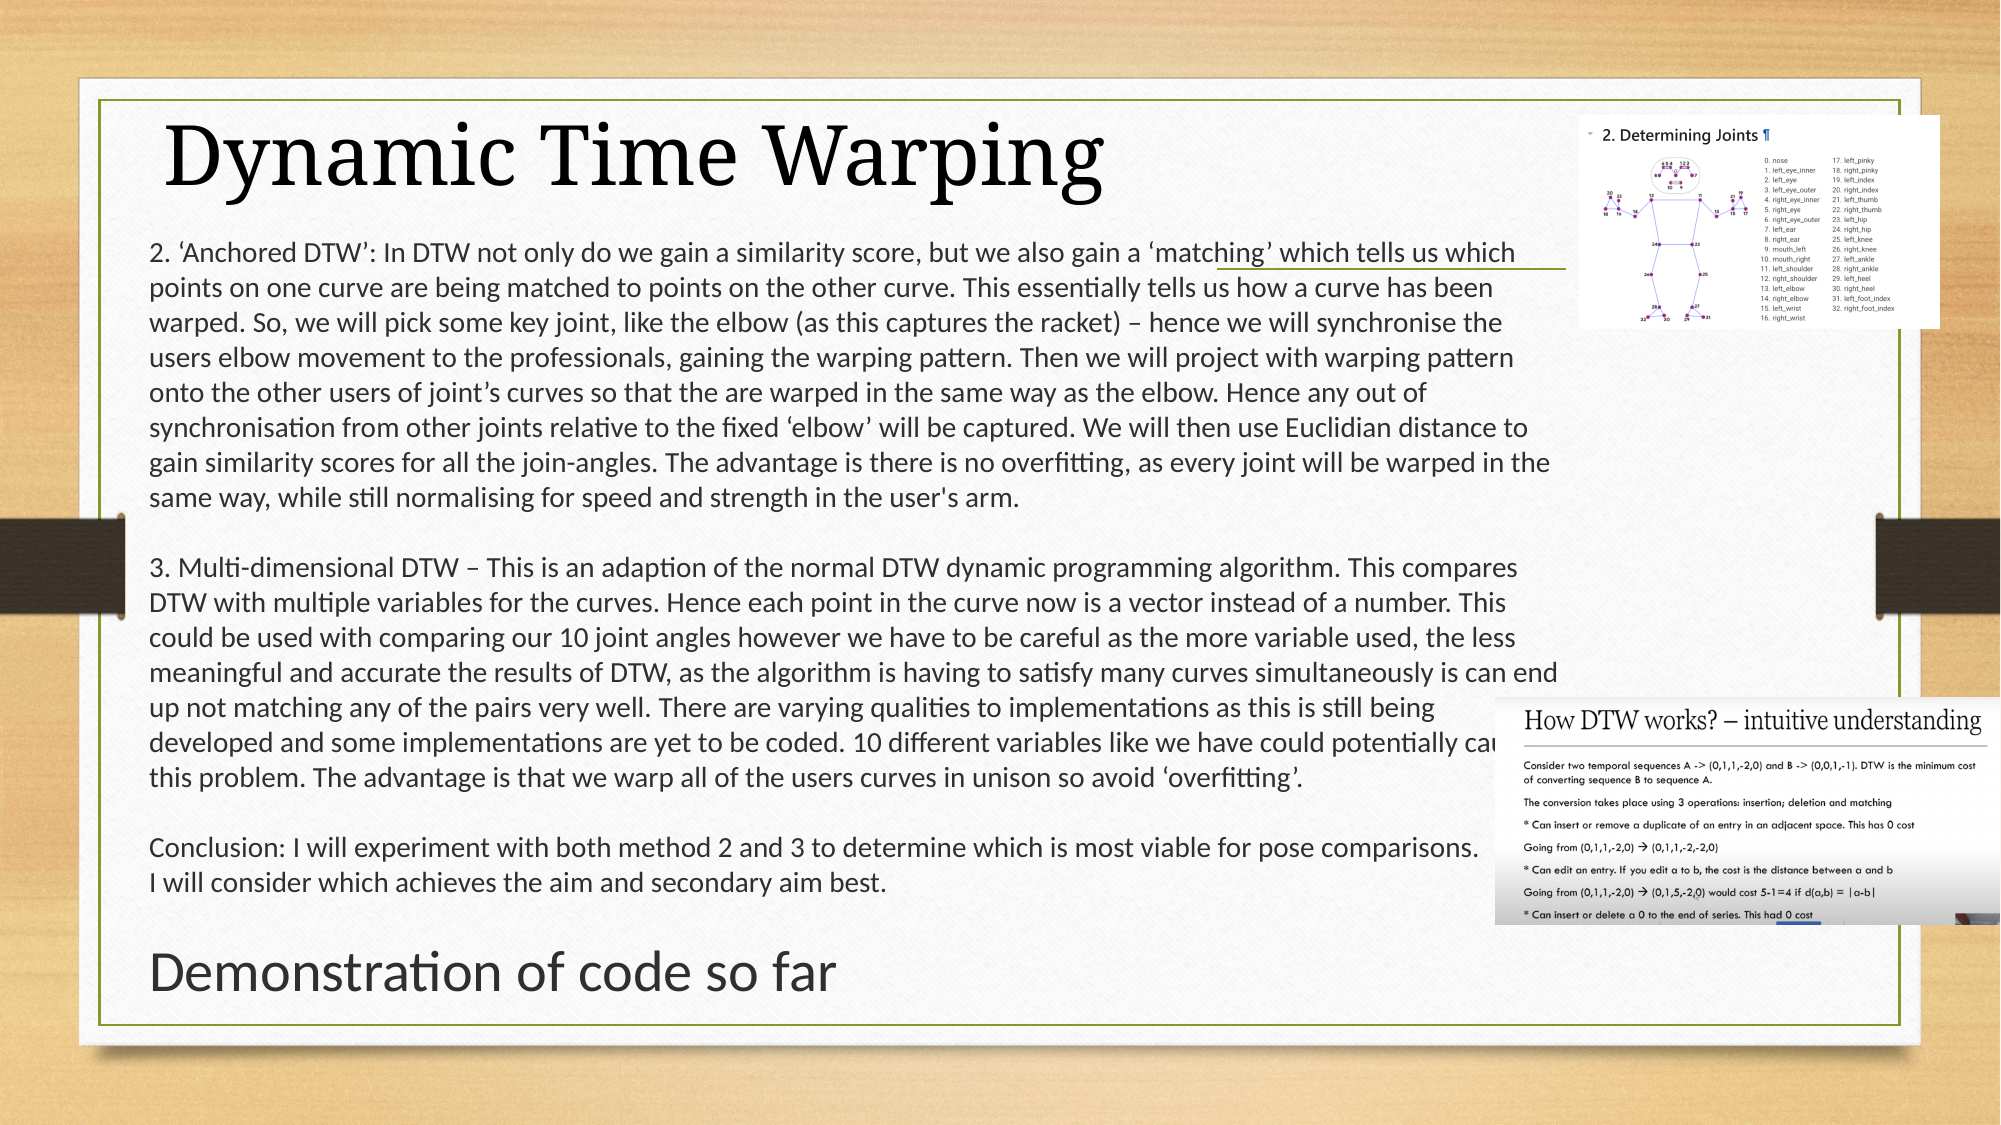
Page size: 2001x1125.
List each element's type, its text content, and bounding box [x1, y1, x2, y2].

text_box 2. ‘Anchored DTW’: In DTW not only do we gain a similarity score, but we also gain a ‘matching’ which tells us which points on one curve are being matched to points on the other curve. This essentially tells us how a curve has been warped. So, we will pick some key joint, like the elbow (as this captures the racket) – hence we will synchronise the users elbow movement to the professionals, gaining the warping pattern. Then we will project with warping pattern onto the other users of joint’s curves so that the are warped in the same way as the elbow. Hence any out of synchronisation from other joints relative to the fixed ‘elbow’ will be captured. We will then use Euclidian distance to gain similarity scores for all the join-angles. The advantage is there is no overfitting, as every joint will be warped in the same way, while still normalising for speed and strength in the user's arm. 3. Multi-dimensional DTW – This is an adaption of the normal DTW dynamic programming algorithm. This compares DTW with multiple variables for the curves. Hence each point in the curve now is a vector instead of a number. This could be used with comparing our 10 joint angles however we have to be careful as the more variable used, the less meaningful and accurate the results of DTW, as the algorithm is having to satisfy many curves simultaneously is can end up not matching any of the pairs very well. There are varying qualities to implementations as this is still being developed and some implementations are yet to be coded. 10 different variables like we have could potentially cause this problem. The advantage is that we warp all of the users curves in unison so avoid ‘overfitting’. Conclusion: I will experiment with both method 2 and 3 to determine which is most viable for pose comparisons. I will consider which achieves the aim and secondary aim best. Demonstration of code so far [129, 213, 1580, 875]
picture [0, 0, 2001, 1125]
text_box Dynamic Time Warping [143, 14, 1276, 213]
